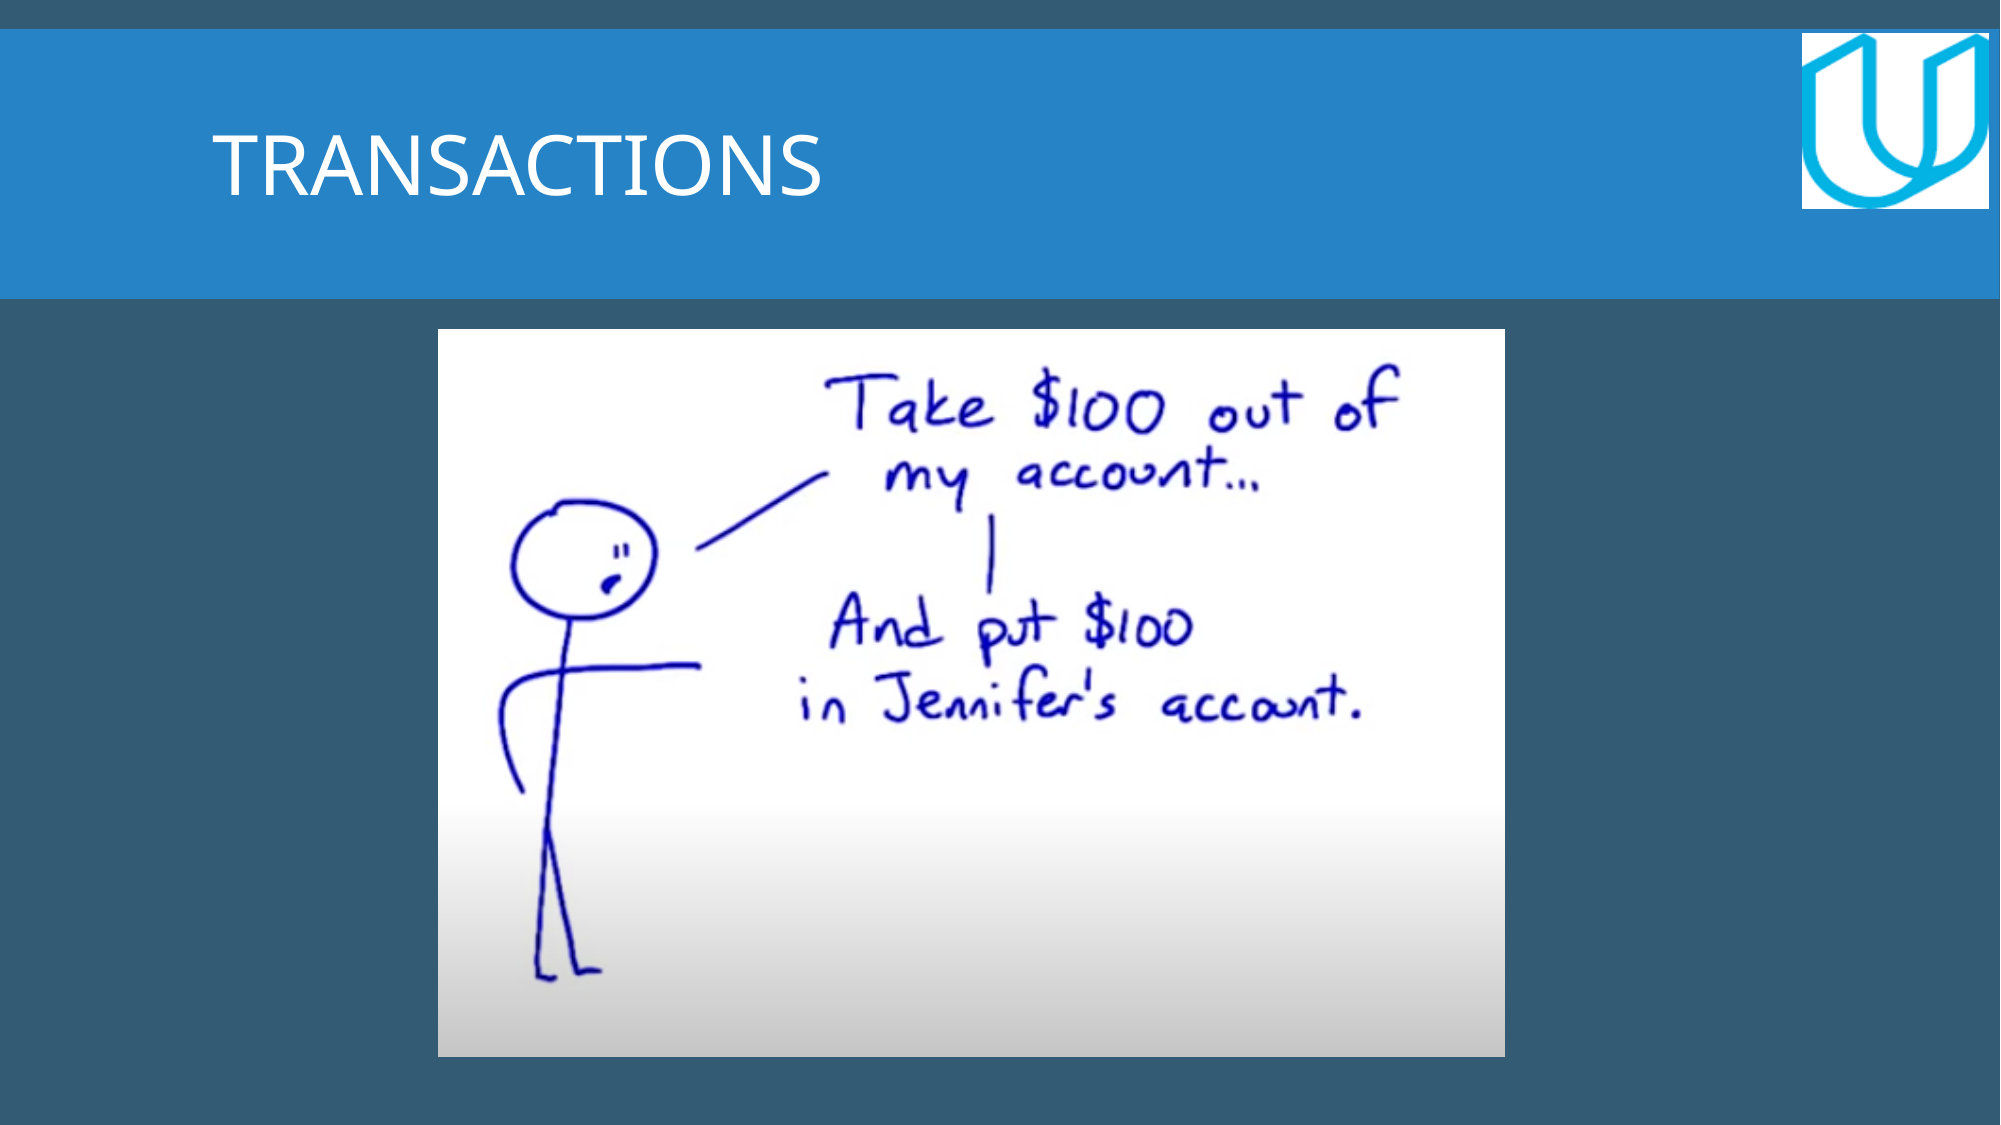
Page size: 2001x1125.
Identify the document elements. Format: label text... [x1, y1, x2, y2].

picture [1816, 47, 1912, 197]
picture [1933, 47, 1974, 167]
title transactions [197, 46, 1803, 295]
picture [1745, 27, 2000, 210]
picture [438, 329, 1506, 1057]
